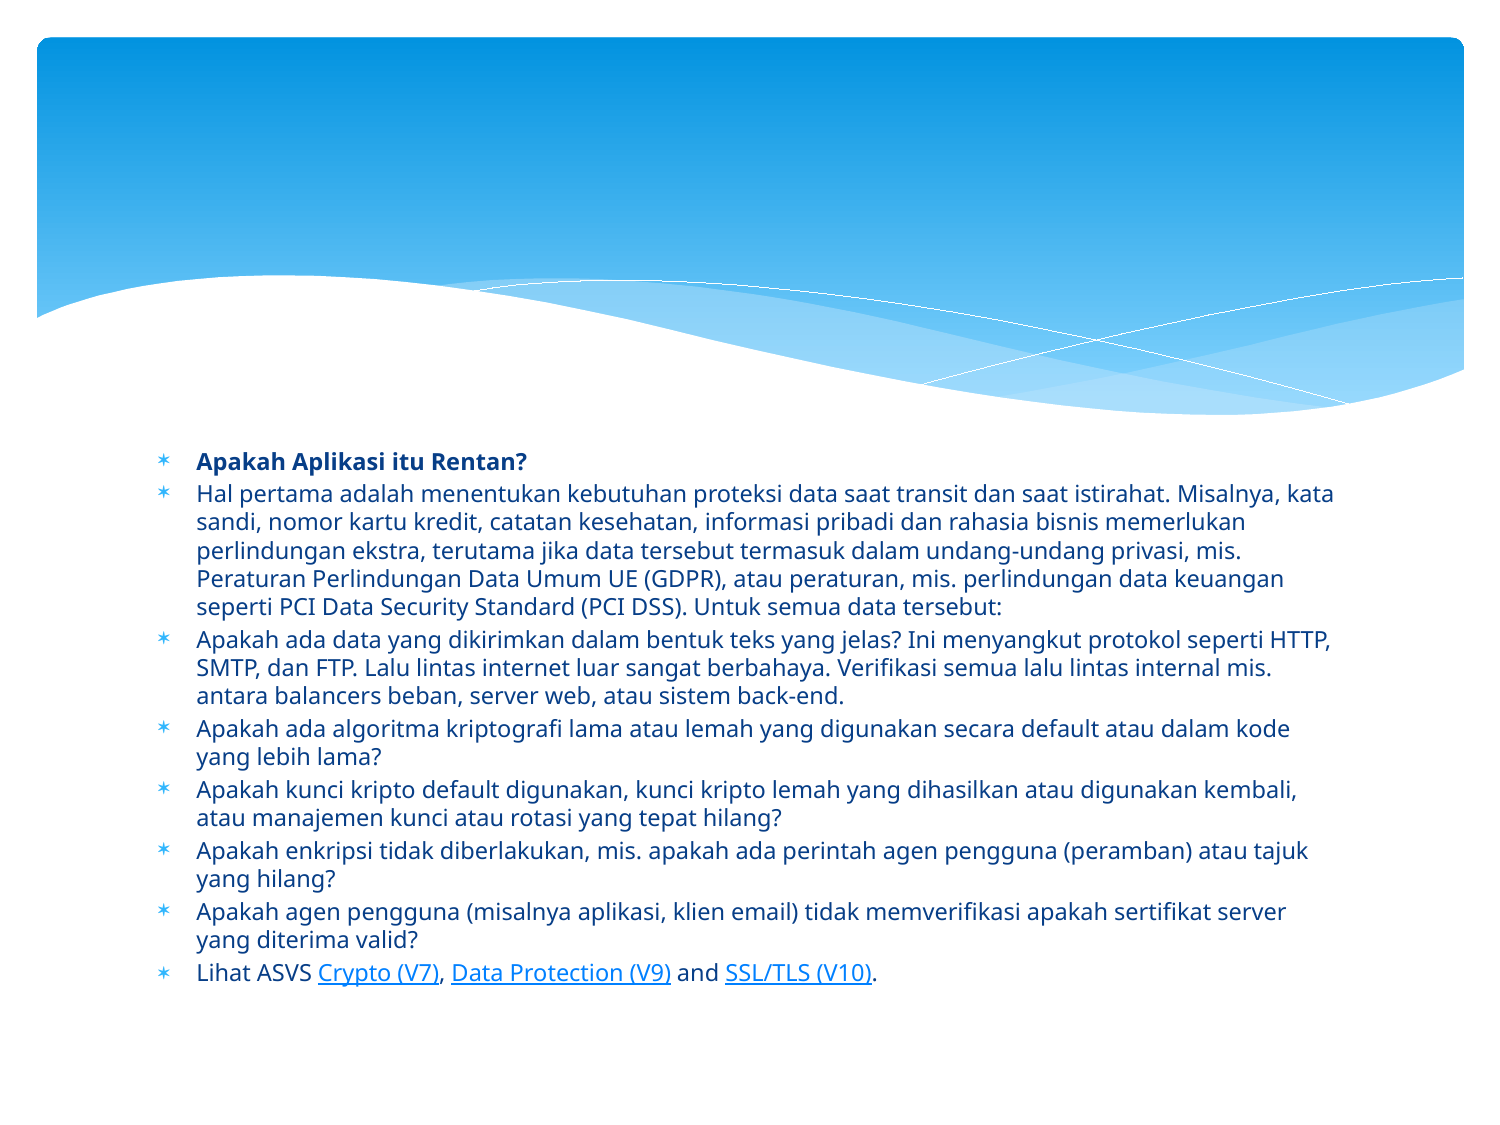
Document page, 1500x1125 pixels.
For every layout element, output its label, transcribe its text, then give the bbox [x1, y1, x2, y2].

list Apakah Aplikasi itu Rentan? Hal pertama adalah menentukan kebutuhan proteksi data saat transit dan saat istirahat. Misalnya, kata sandi, nomor kartu kredit, catatan kesehatan, informasi pribadi dan rahasia bisnis memerlukan perlindungan ekstra, terutama jika data tersebut termasuk dalam undang-undang privasi, mis. Peraturan Perlindungan Data Umum UE (GDPR), atau peraturan, mis. perlindungan data keuangan seperti PCI Data Security Standard (PCI DSS). Untuk semua data tersebut: Apakah ada data yang dikirimkan dalam bentuk teks yang jelas? Ini menyangkut protokol seperti HTTP, SMTP, dan FTP. Lalu lintas internet luar sangat berbahaya. Verifikasi semua lalu lintas internal mis. antara balancers beban, server web, atau sistem back-end. Apakah ada algoritma kriptografi lama atau lemah yang digunakan secara default atau dalam kode yang lebih lama? Apakah kunci kripto default digunakan, kunci kripto lemah yang dihasilkan atau digunakan kembali, atau manajemen kunci atau rotasi yang tepat hilang? Apakah enkripsi tidak diberlakukan, mis. apakah ada perintah agen pengguna (peramban) atau tajuk yang hilang? Apakah agen pengguna (misalnya aplikasi, klien email) tidak memverifikasi apakah sertifikat server yang diterima valid? Lihat ASVS Crypto (V7), Data Protection (V9) and SSL/TLS (V10). [143, 438, 1359, 1005]
